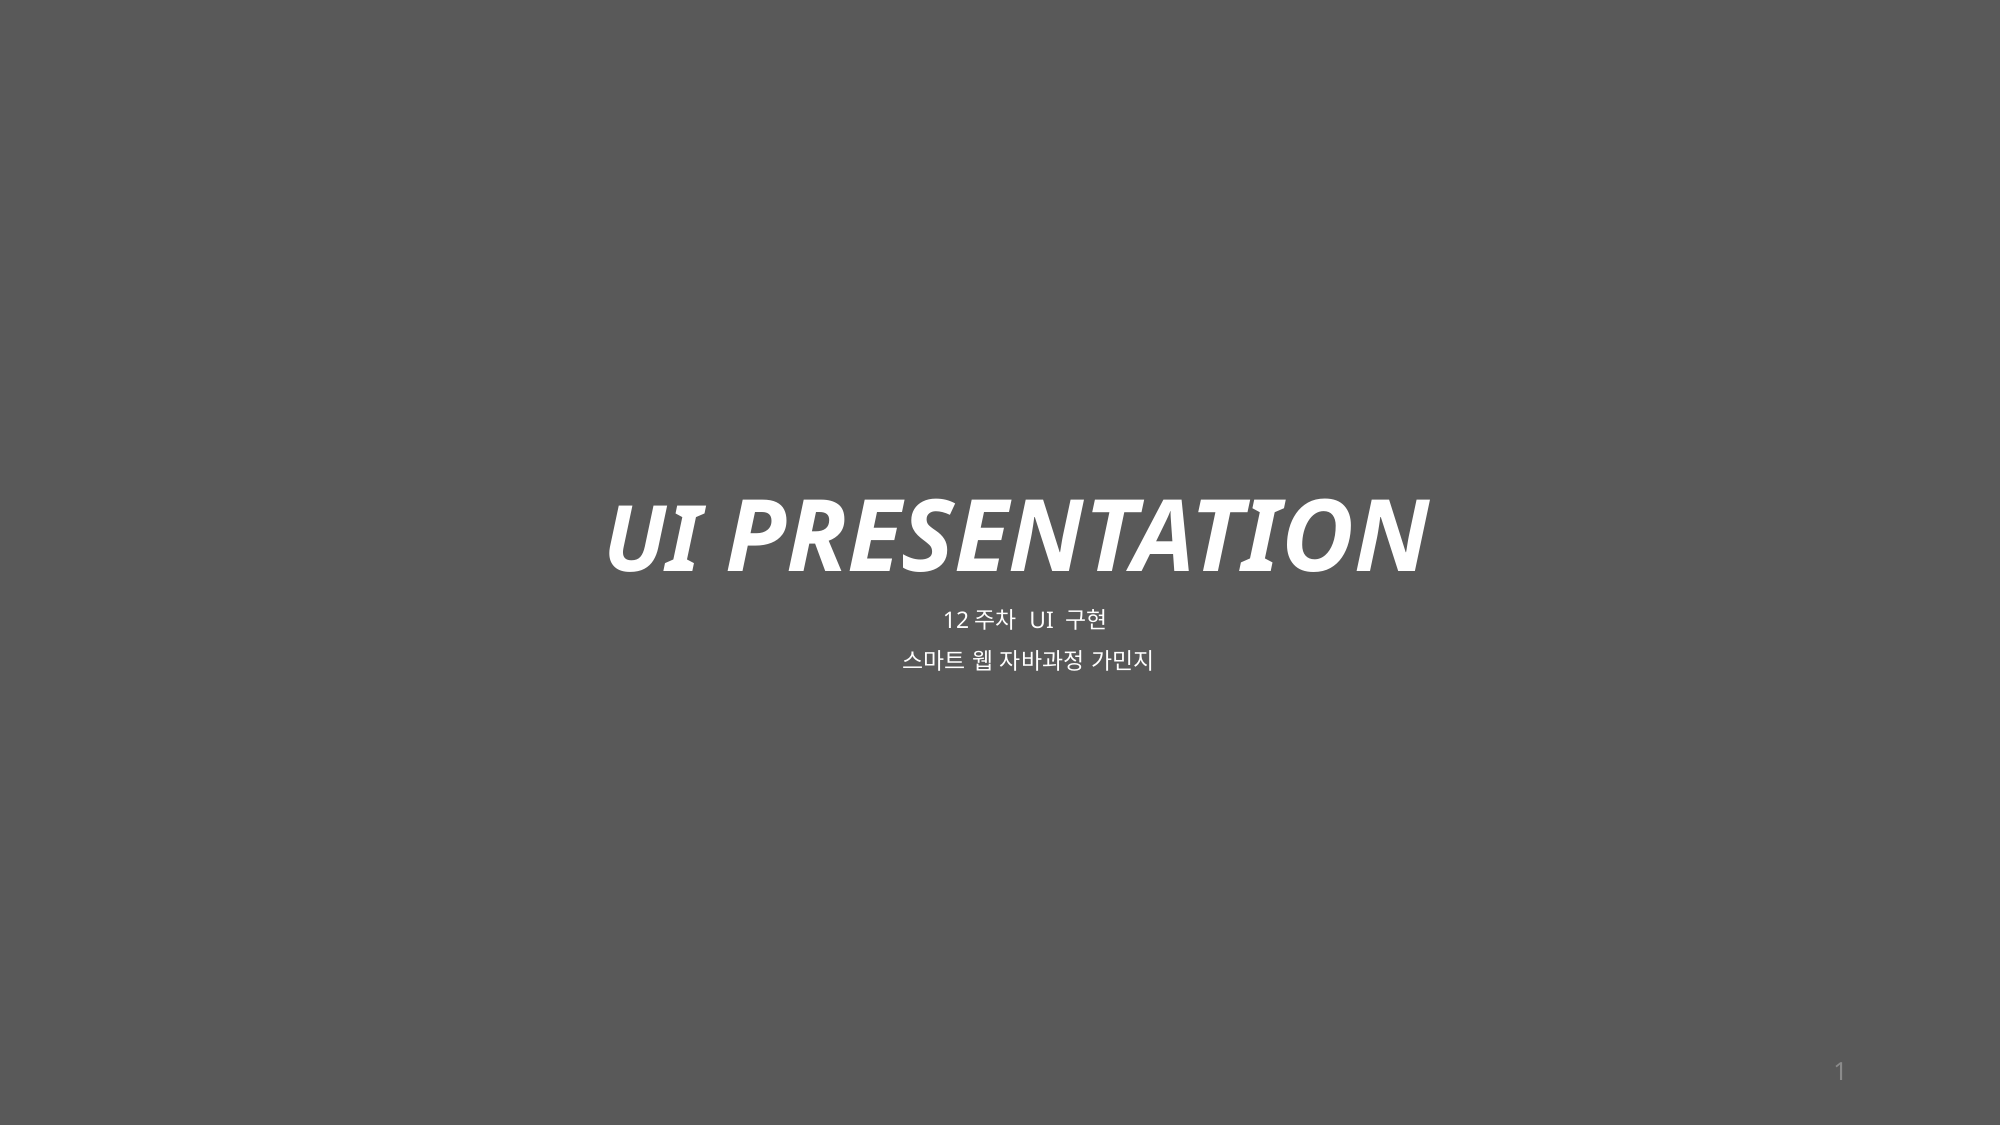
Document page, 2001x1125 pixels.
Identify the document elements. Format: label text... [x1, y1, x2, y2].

text_box UI PRESENTATION 12주차 UI 구현 스마트 웹 자바과정 가민지 [566, 404, 1491, 682]
slide_number 1 [1412, 1042, 1863, 1103]
